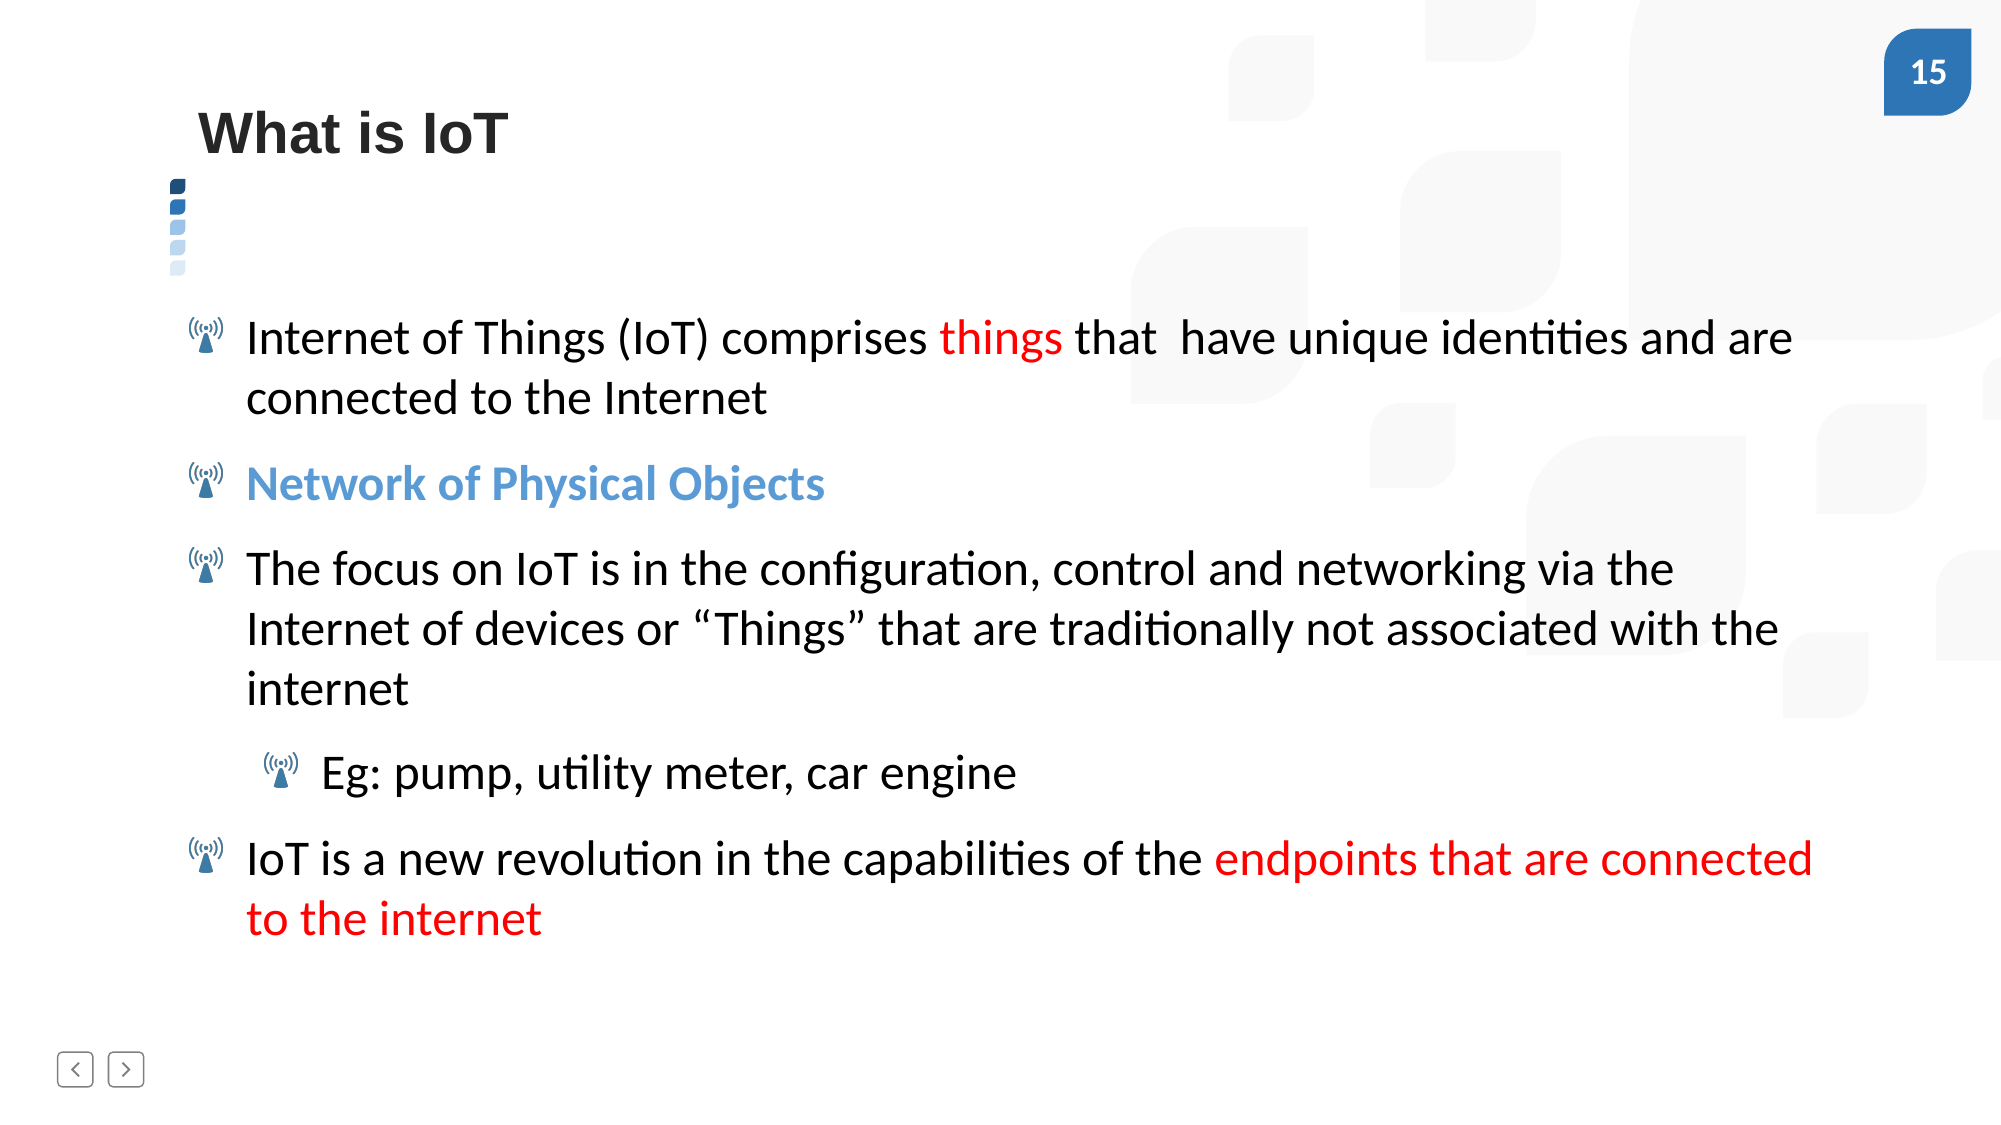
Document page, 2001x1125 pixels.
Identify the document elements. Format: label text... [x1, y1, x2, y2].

picture [264, 752, 300, 788]
picture [189, 462, 225, 498]
text_box Internet of Things (IoT) comprises things that have unique identities and are connected to the Internet Network of Physical Objects The focus on IoT is in the configuration, control and networking via the Internet of devices or “Things” that are traditionally not associated with the internet Eg: pump, utility meter, car engine IoT is a new revolution in the capabilities of the endpoints that are connected to the internet [174, 297, 1835, 953]
picture [189, 317, 225, 353]
title What is IoT [183, 88, 1894, 182]
picture [189, 547, 225, 583]
picture [189, 837, 225, 873]
